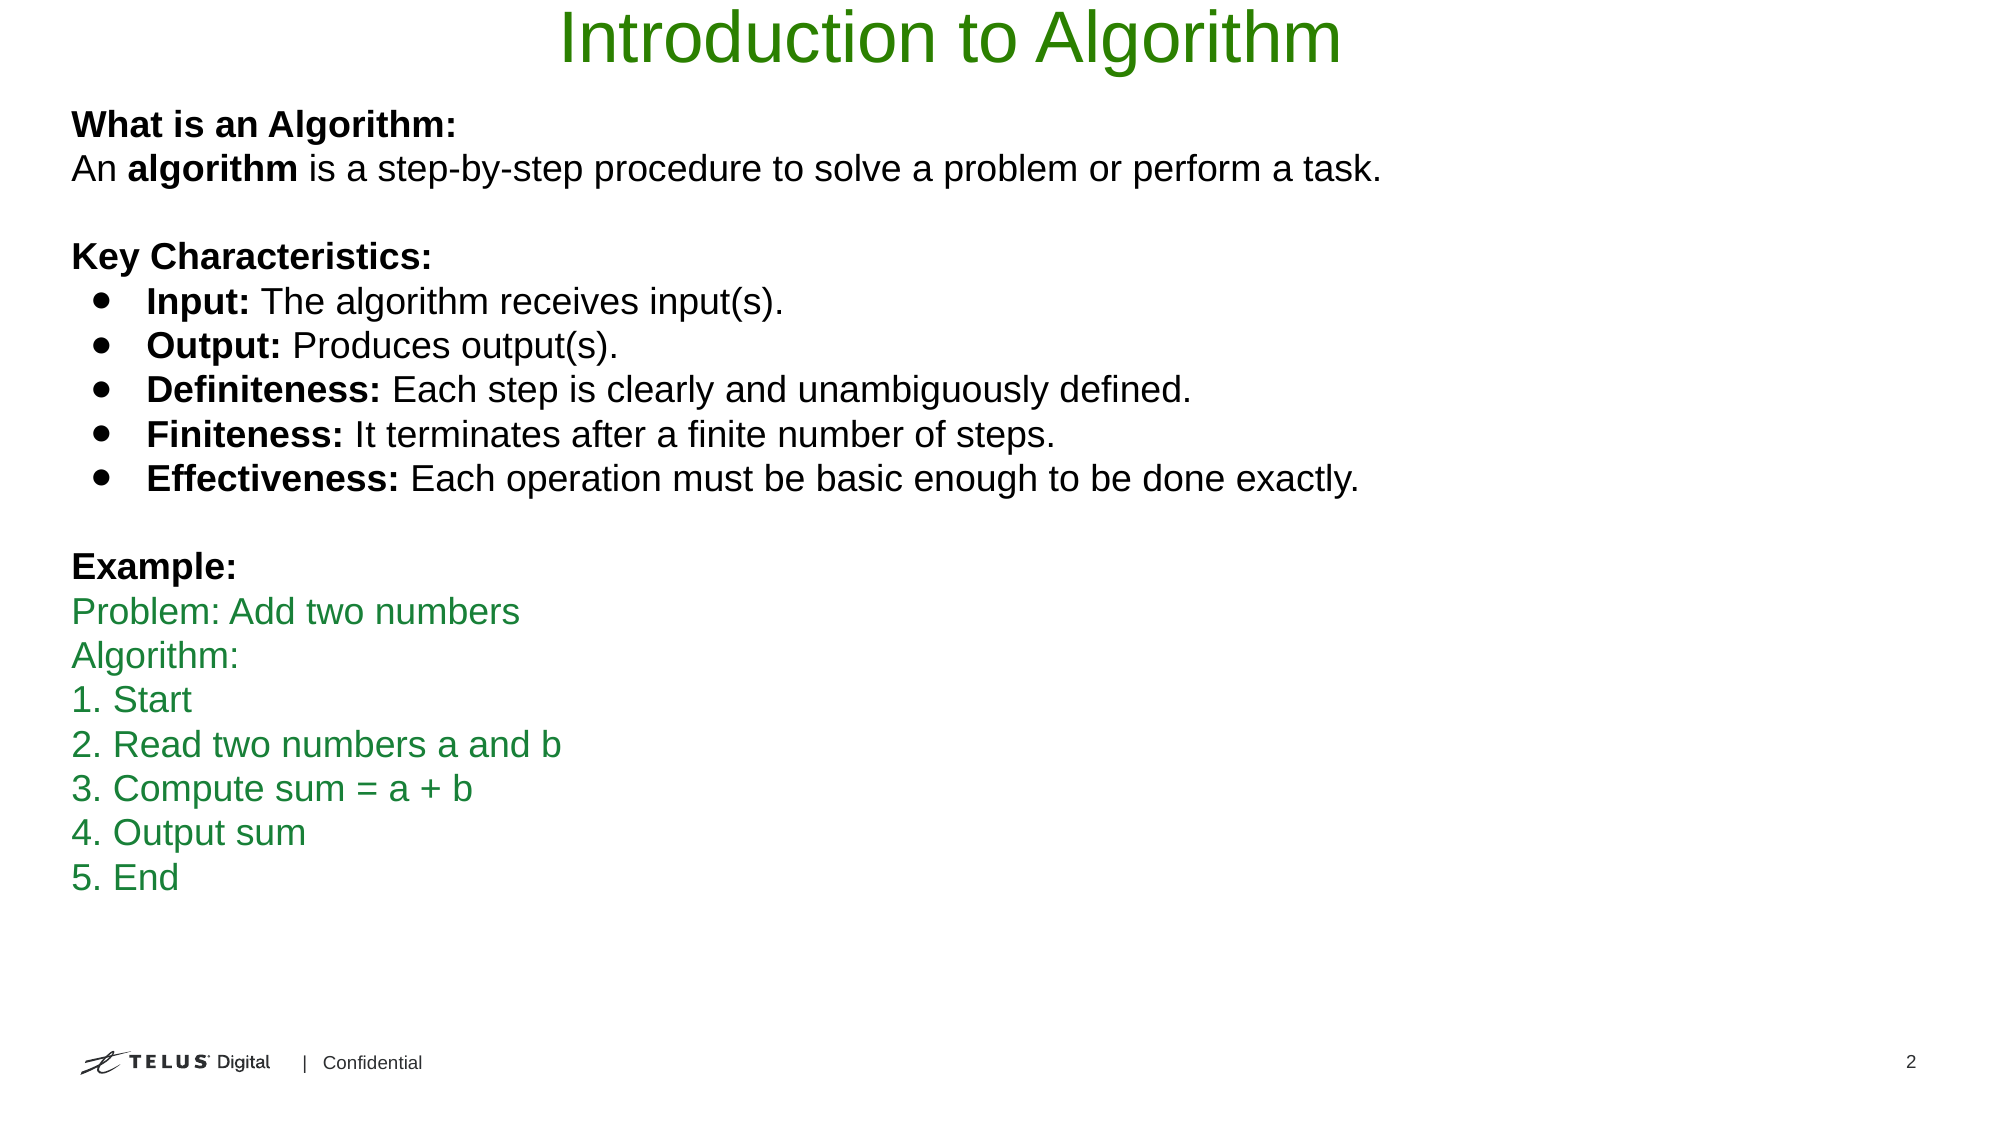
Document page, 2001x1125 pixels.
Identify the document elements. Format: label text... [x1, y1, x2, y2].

list What is an Algorithm: An algorithm is a step-by-step procedure to solve a problem or perform a task. Key Characteristics: Input: The algorithm receives input(s). Output: Produces output(s). Definiteness: Each step is clearly and unambiguously defined. Finiteness: It terminates after a finite number of steps. Effectiveness: Each operation must be basic enough to be done exactly. Example: Problem: Add two numbers Algorithm: 1. Start 2. Read two numbers a and b 3. Compute sum = a + b 4. Output sum 5. End [68, 108, 1970, 981]
title Introduction to Algorithm [68, 0, 1834, 95]
